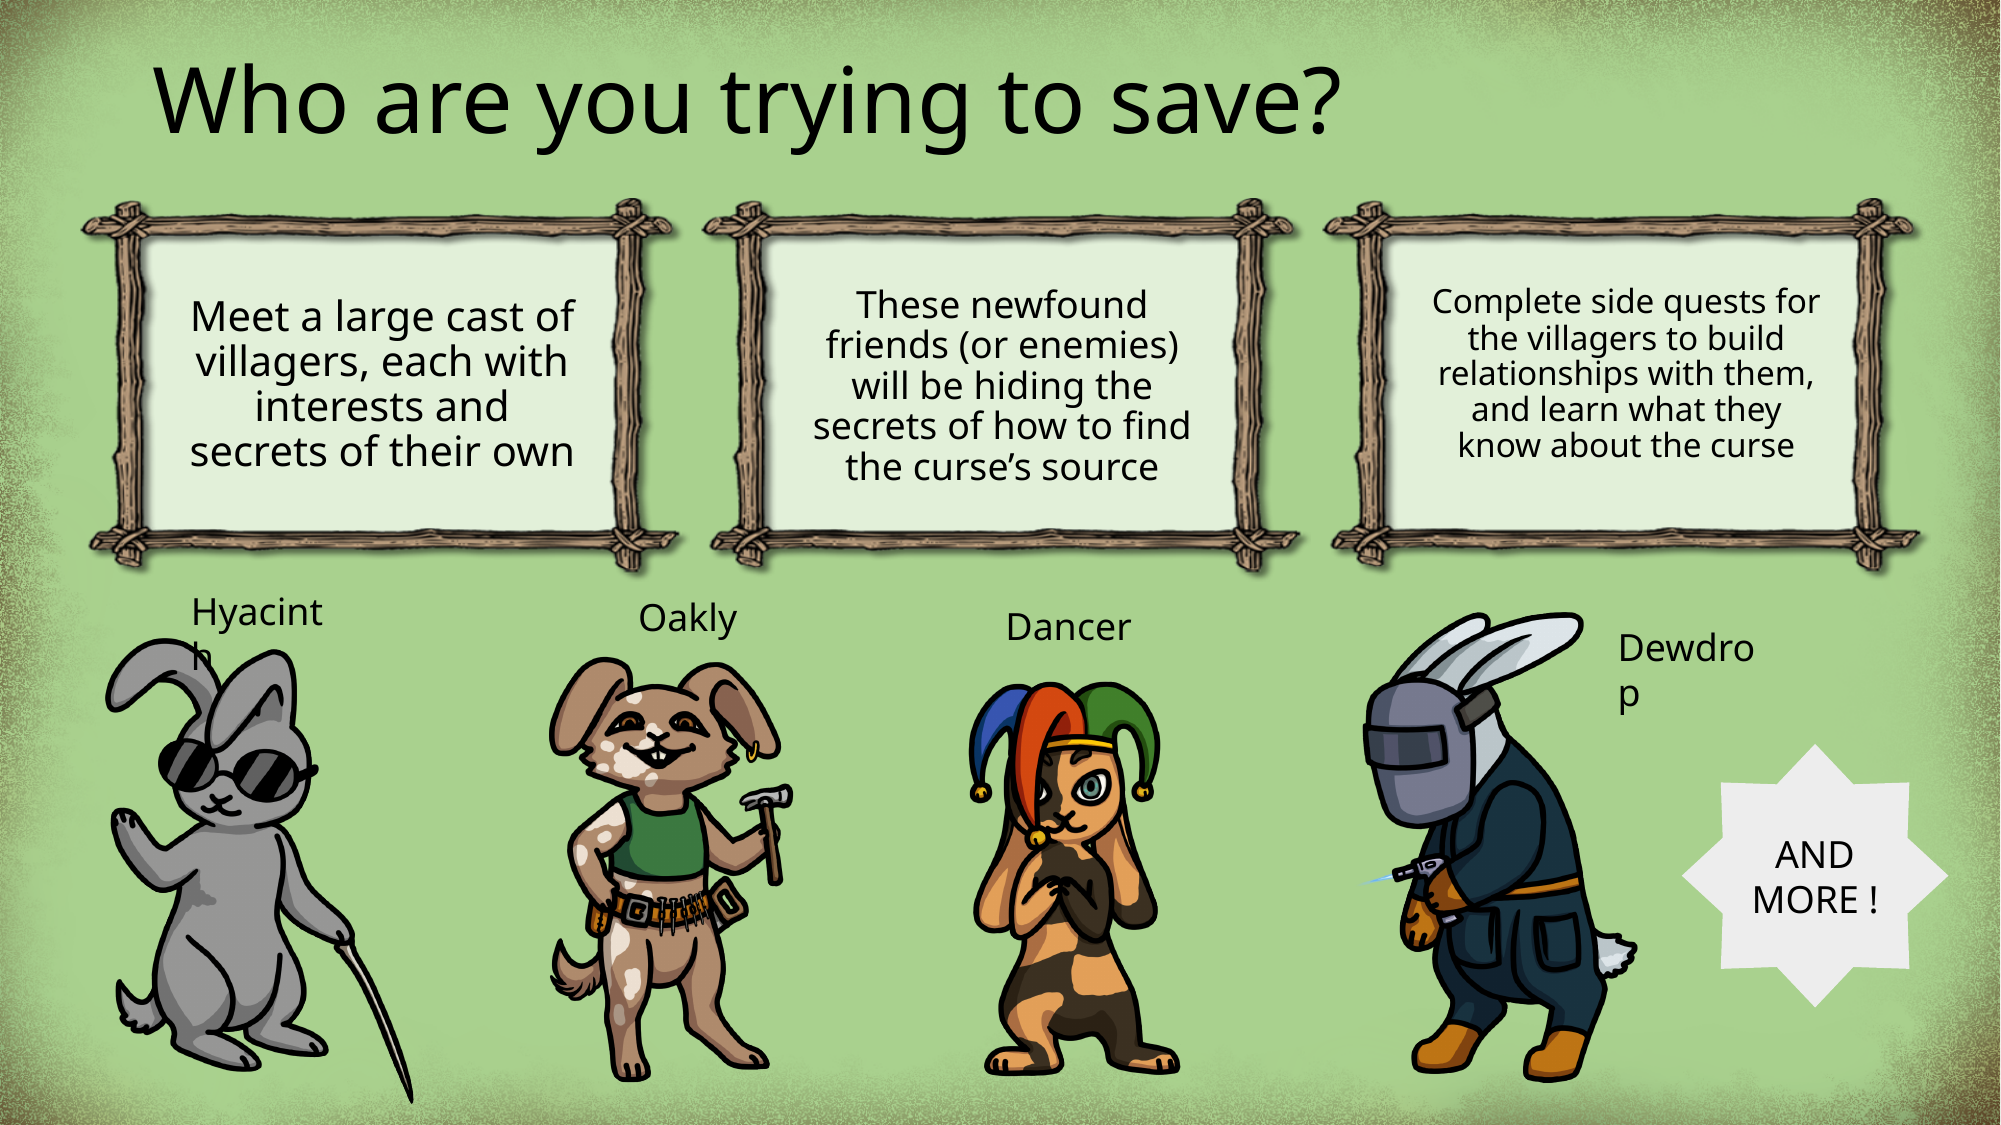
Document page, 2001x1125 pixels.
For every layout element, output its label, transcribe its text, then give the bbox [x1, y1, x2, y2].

text_box Dewdrop [1655, 616, 1785, 722]
text_box Hyacinth [175, 582, 358, 625]
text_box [1322, 198, 1931, 581]
text_box Oakly [623, 586, 806, 647]
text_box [701, 198, 1311, 582]
title Who are you trying to save? [137, 0, 1863, 213]
text_box AND MORE ! [1680, 742, 1950, 1009]
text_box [80, 198, 690, 582]
text_box Dancer [990, 595, 1173, 656]
picture [0, 0, 2001, 1125]
